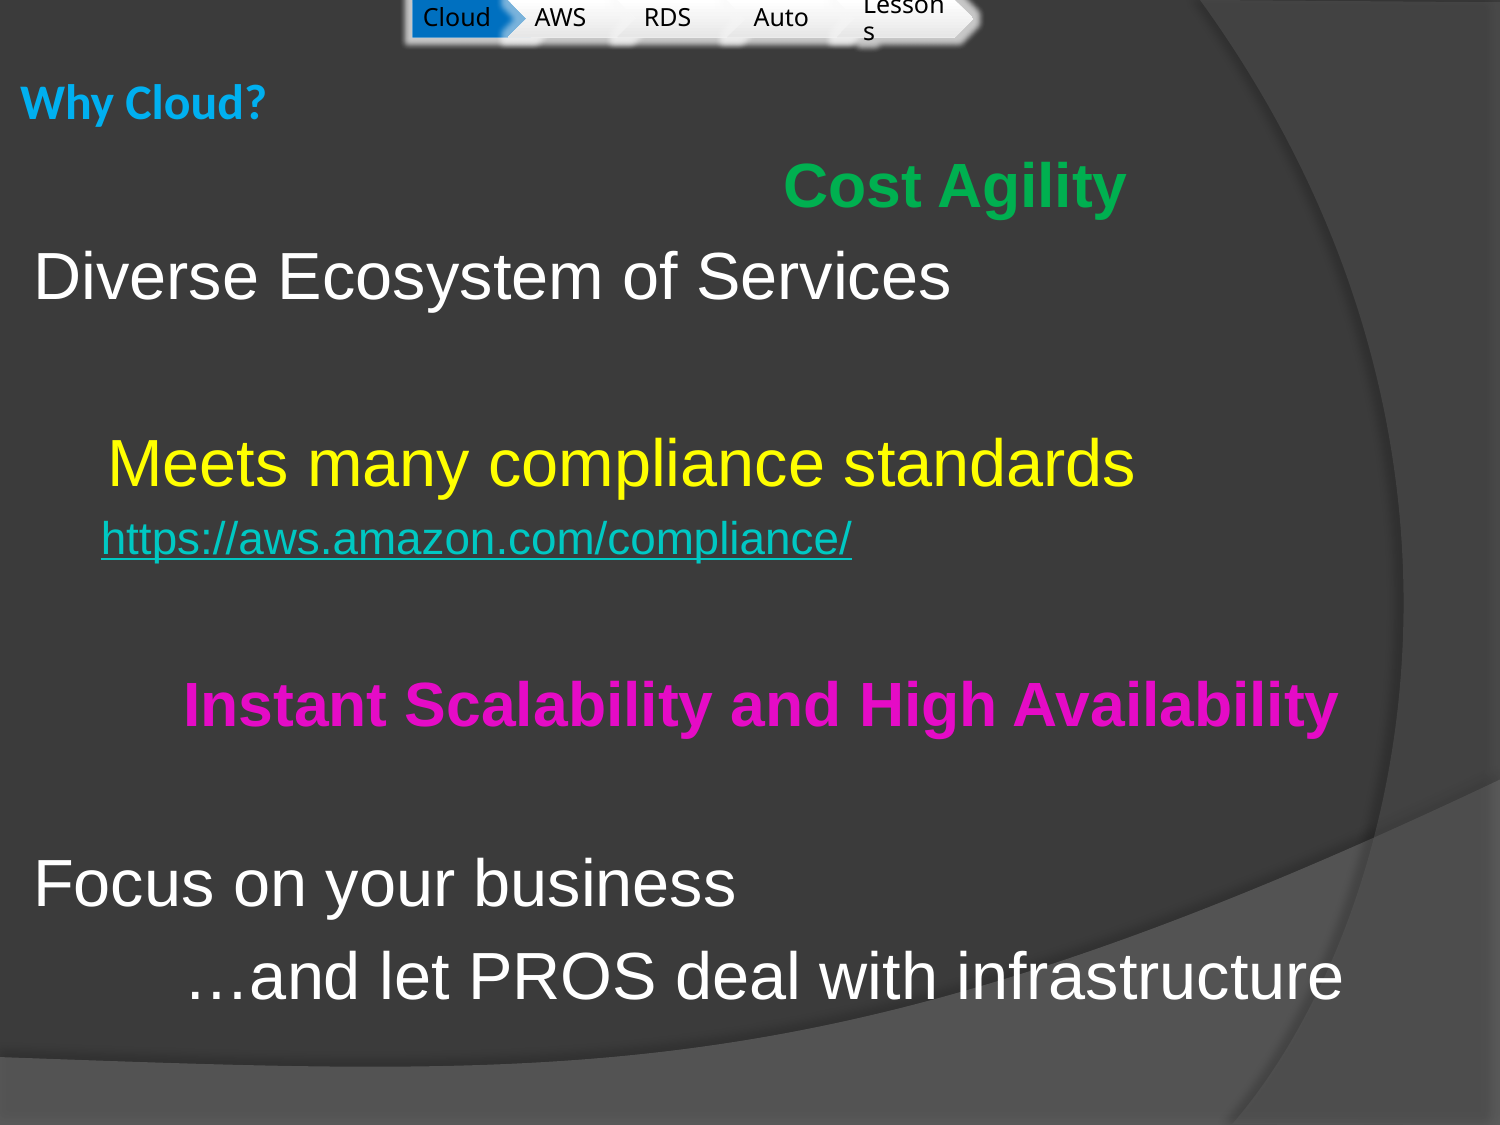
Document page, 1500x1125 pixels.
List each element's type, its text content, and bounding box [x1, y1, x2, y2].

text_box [412, 0, 988, 38]
list Cost Agility Diverse Ecosystem of Services Meets many compliance standards https://aws.amazon.com/compliance/ Instant Scalability and High Availability Focus on your business …and let PROS deal with infrastructure [12, 137, 1475, 1100]
title Why Cloud? [12, 62, 1313, 137]
